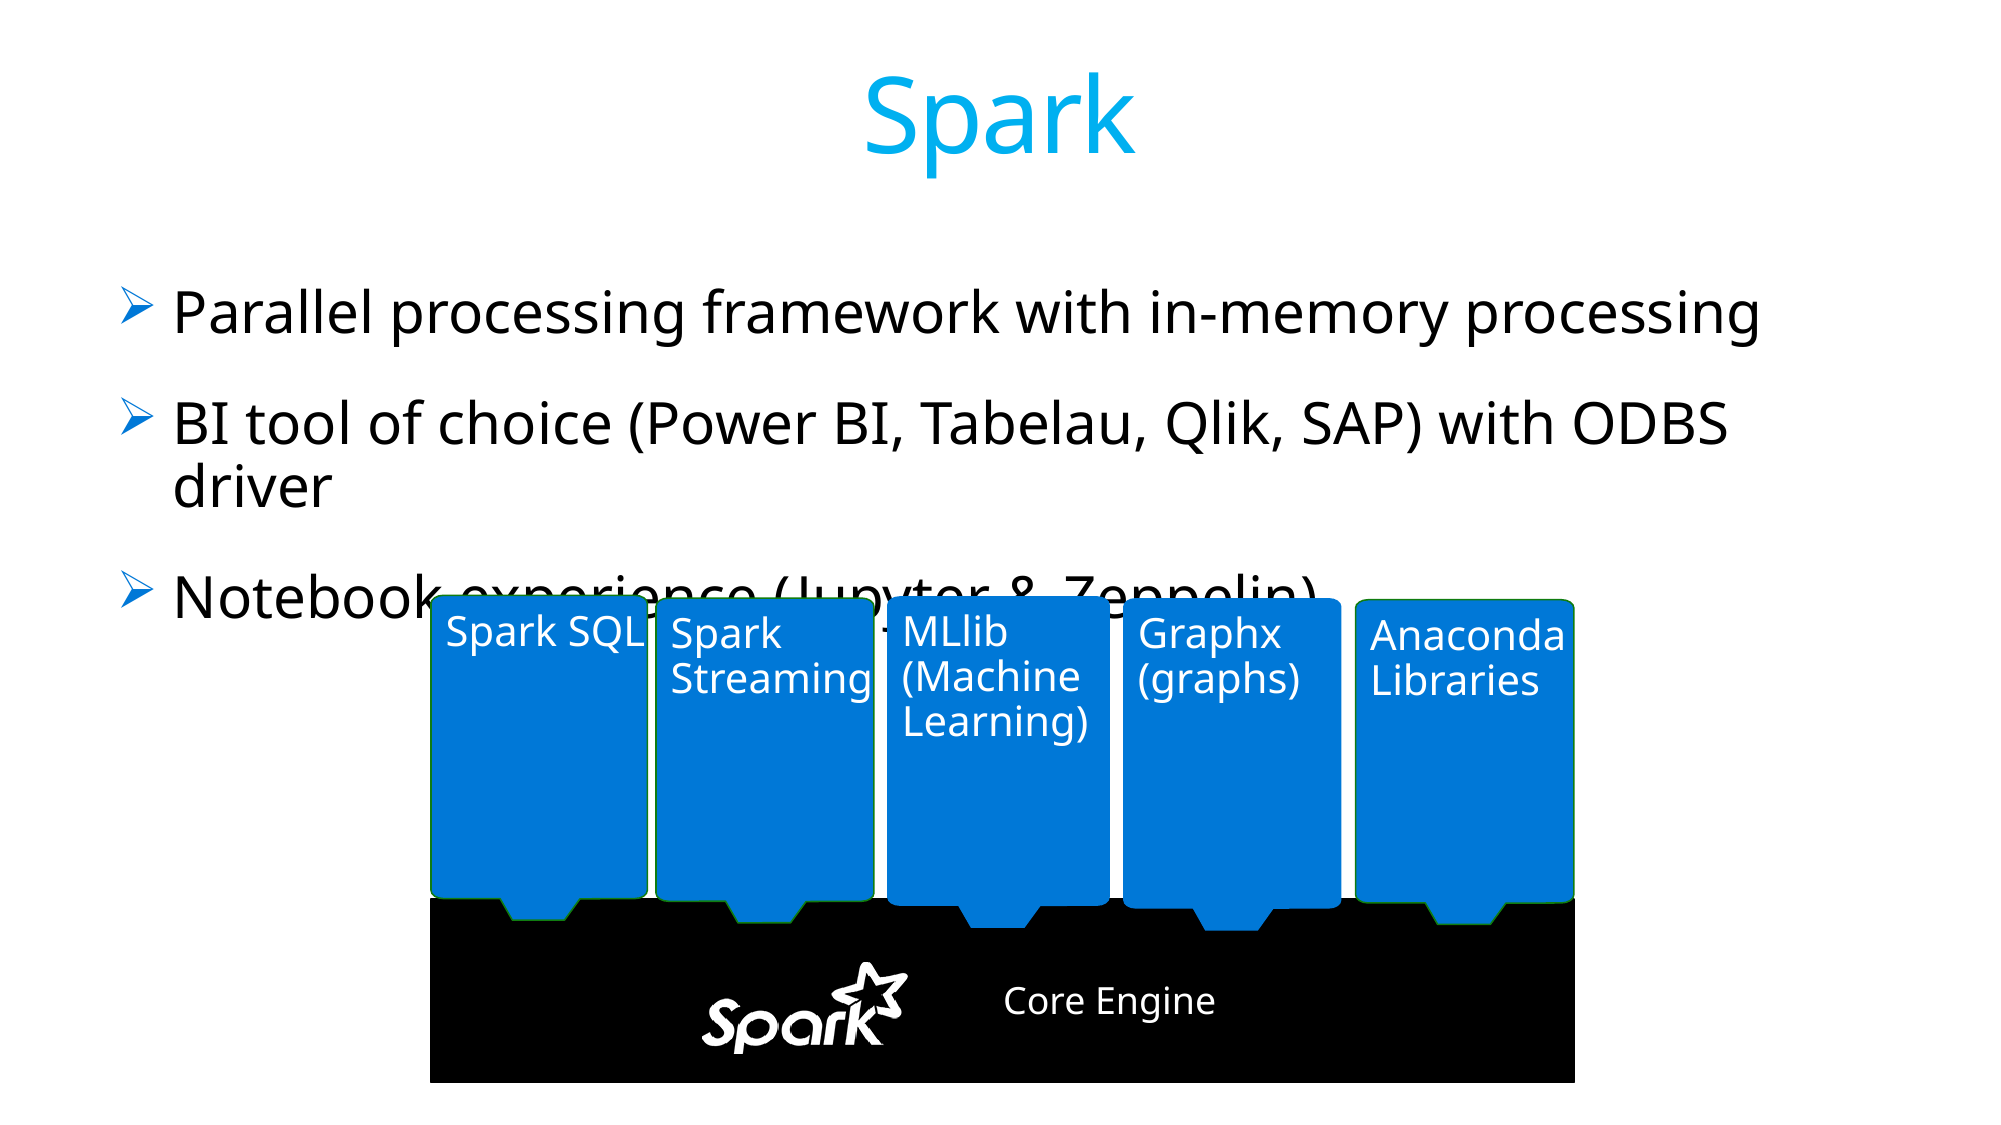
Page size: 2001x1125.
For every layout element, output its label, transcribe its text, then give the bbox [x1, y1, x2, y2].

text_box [430, 595, 1575, 1083]
text_box Parallel processing framework with in-memory processing BI tool of choice (Power BI, Tabelau, Qlik, SAP) with ODBS driver Notebook experience (Jupyter & Zeppelin) [92, 268, 1870, 758]
title Spark [44, 47, 1956, 200]
text_box A managed cloud service for building and operating data pipelines [44, 195, 1620, 328]
